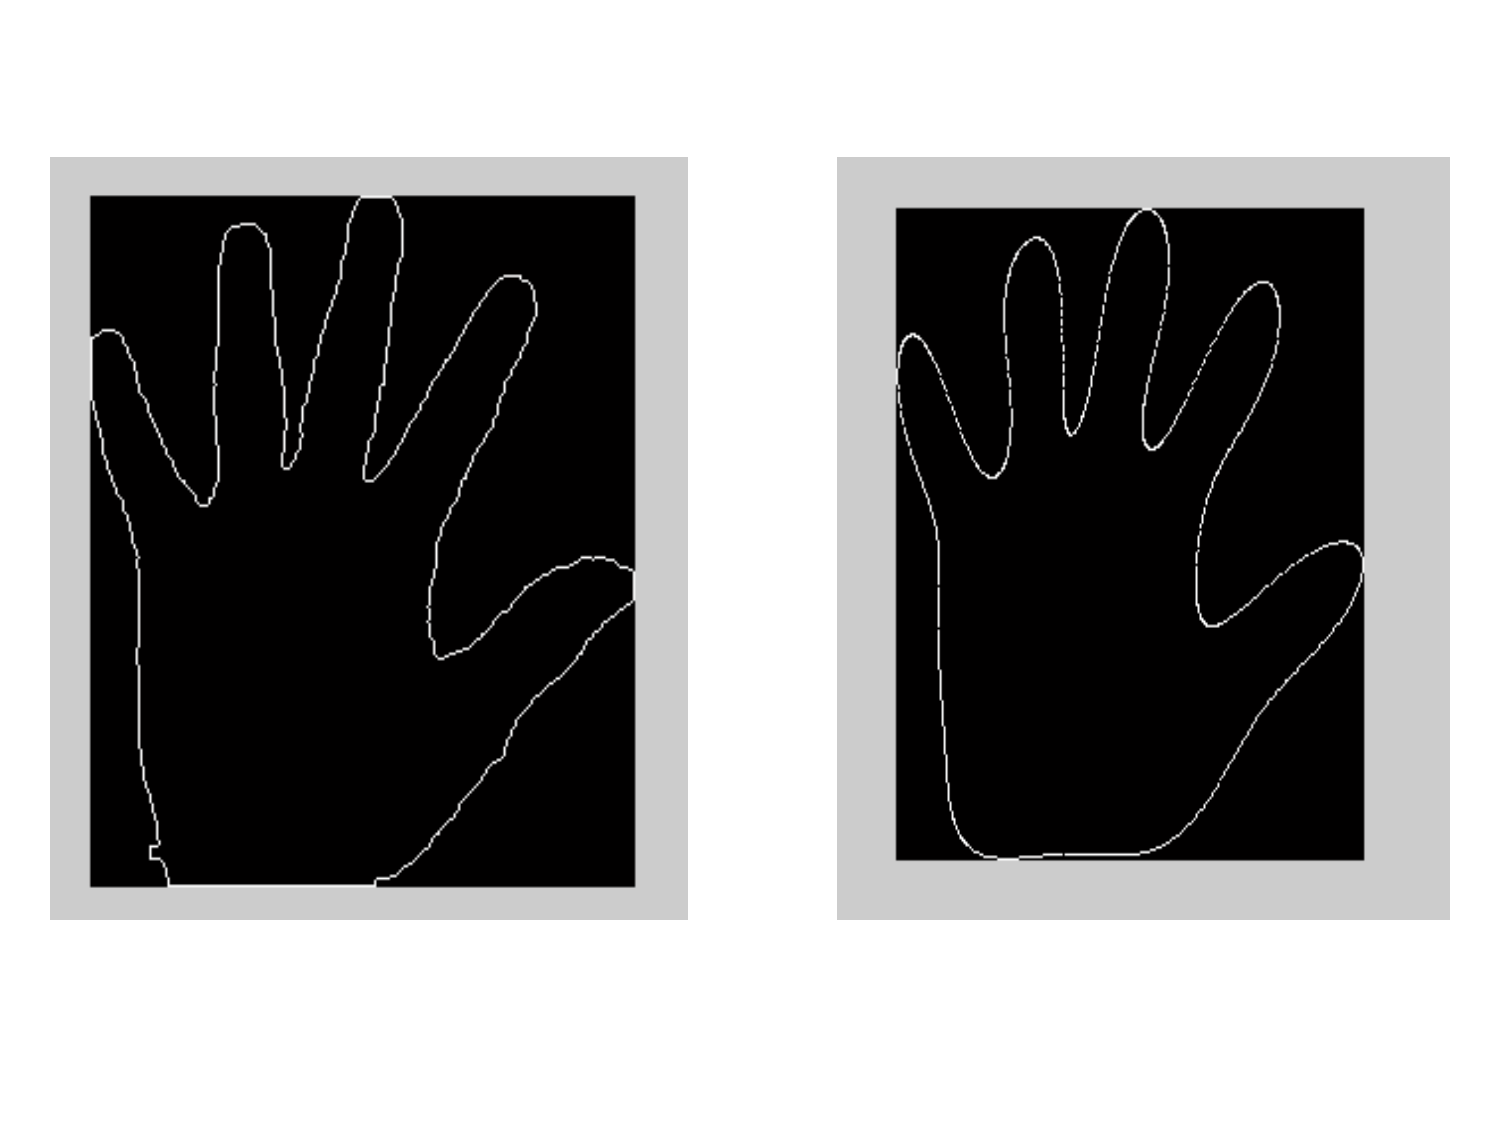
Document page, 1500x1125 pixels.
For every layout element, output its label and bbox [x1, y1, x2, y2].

picture [837, 157, 1451, 921]
picture [49, 157, 688, 921]
